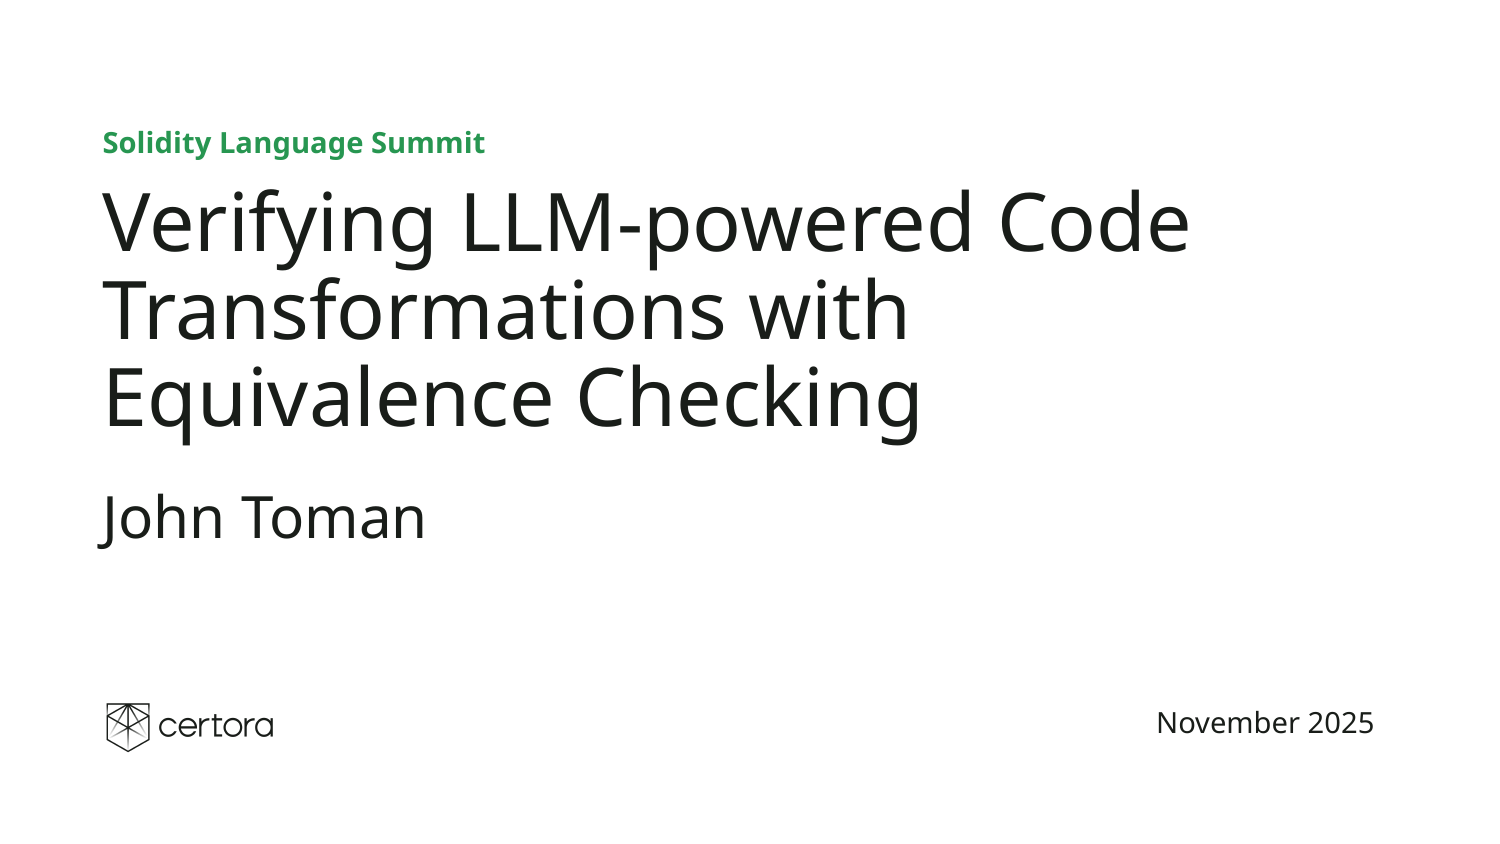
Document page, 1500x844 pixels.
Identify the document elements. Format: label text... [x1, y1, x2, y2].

subtitle John Toman [87, 464, 1368, 595]
subtitle November 2025 [906, 662, 1390, 755]
title Verifying LLM-powered Code Transformations with Equivalence Checking [87, 175, 1368, 459]
subtitle Solidity Language Summit [87, 44, 1368, 175]
picture [96, 697, 284, 759]
